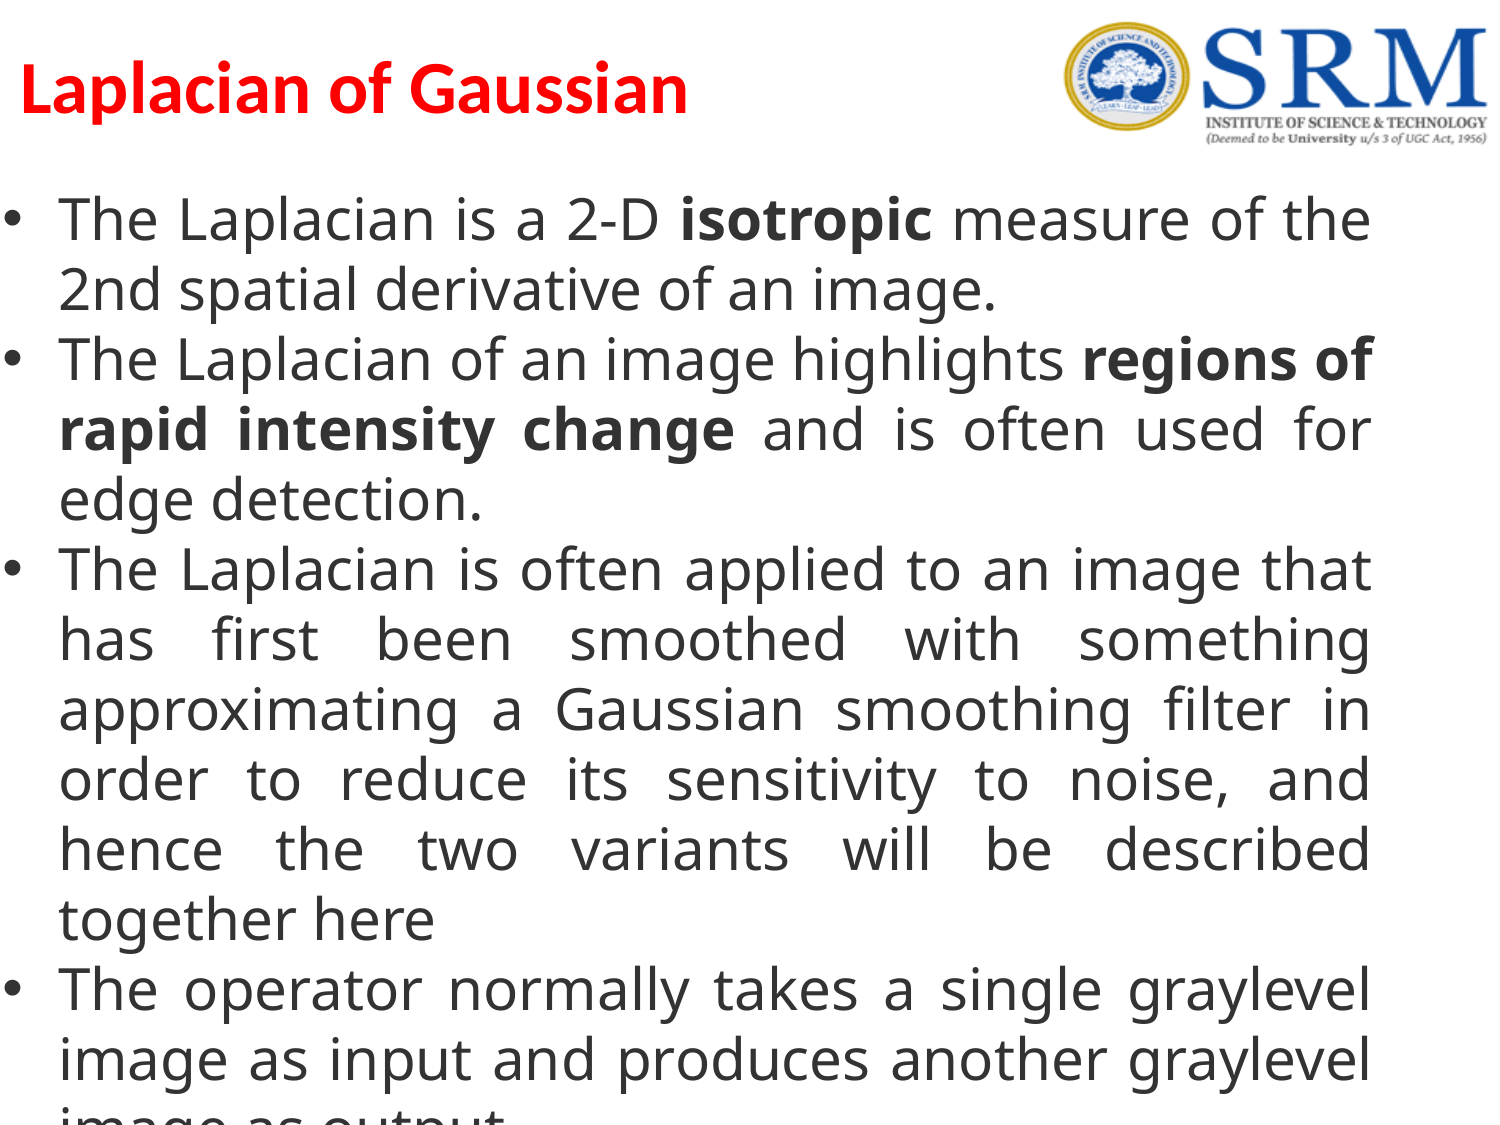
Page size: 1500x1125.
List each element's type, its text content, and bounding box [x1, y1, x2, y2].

title Laplacian of Gaussian [5, 0, 1057, 72]
text_box [0, 72, 1056, 168]
picture [1059, 0, 1500, 162]
text_box The Laplacian is a 2-D isotropic measure of the 2nd spatial derivative of an image. The Laplacian of an image highlights regions of rapid intensity change and is often used for edge detection. The Laplacian is often applied to an image that has first been smoothed with something approximating a Gaussian smoothing filter in order to reduce its sensitivity to noise, and hence the two variants will be described together here The operator normally takes a single graylevel image as input and produces another graylevel image as output. [0, 174, 1388, 1125]
